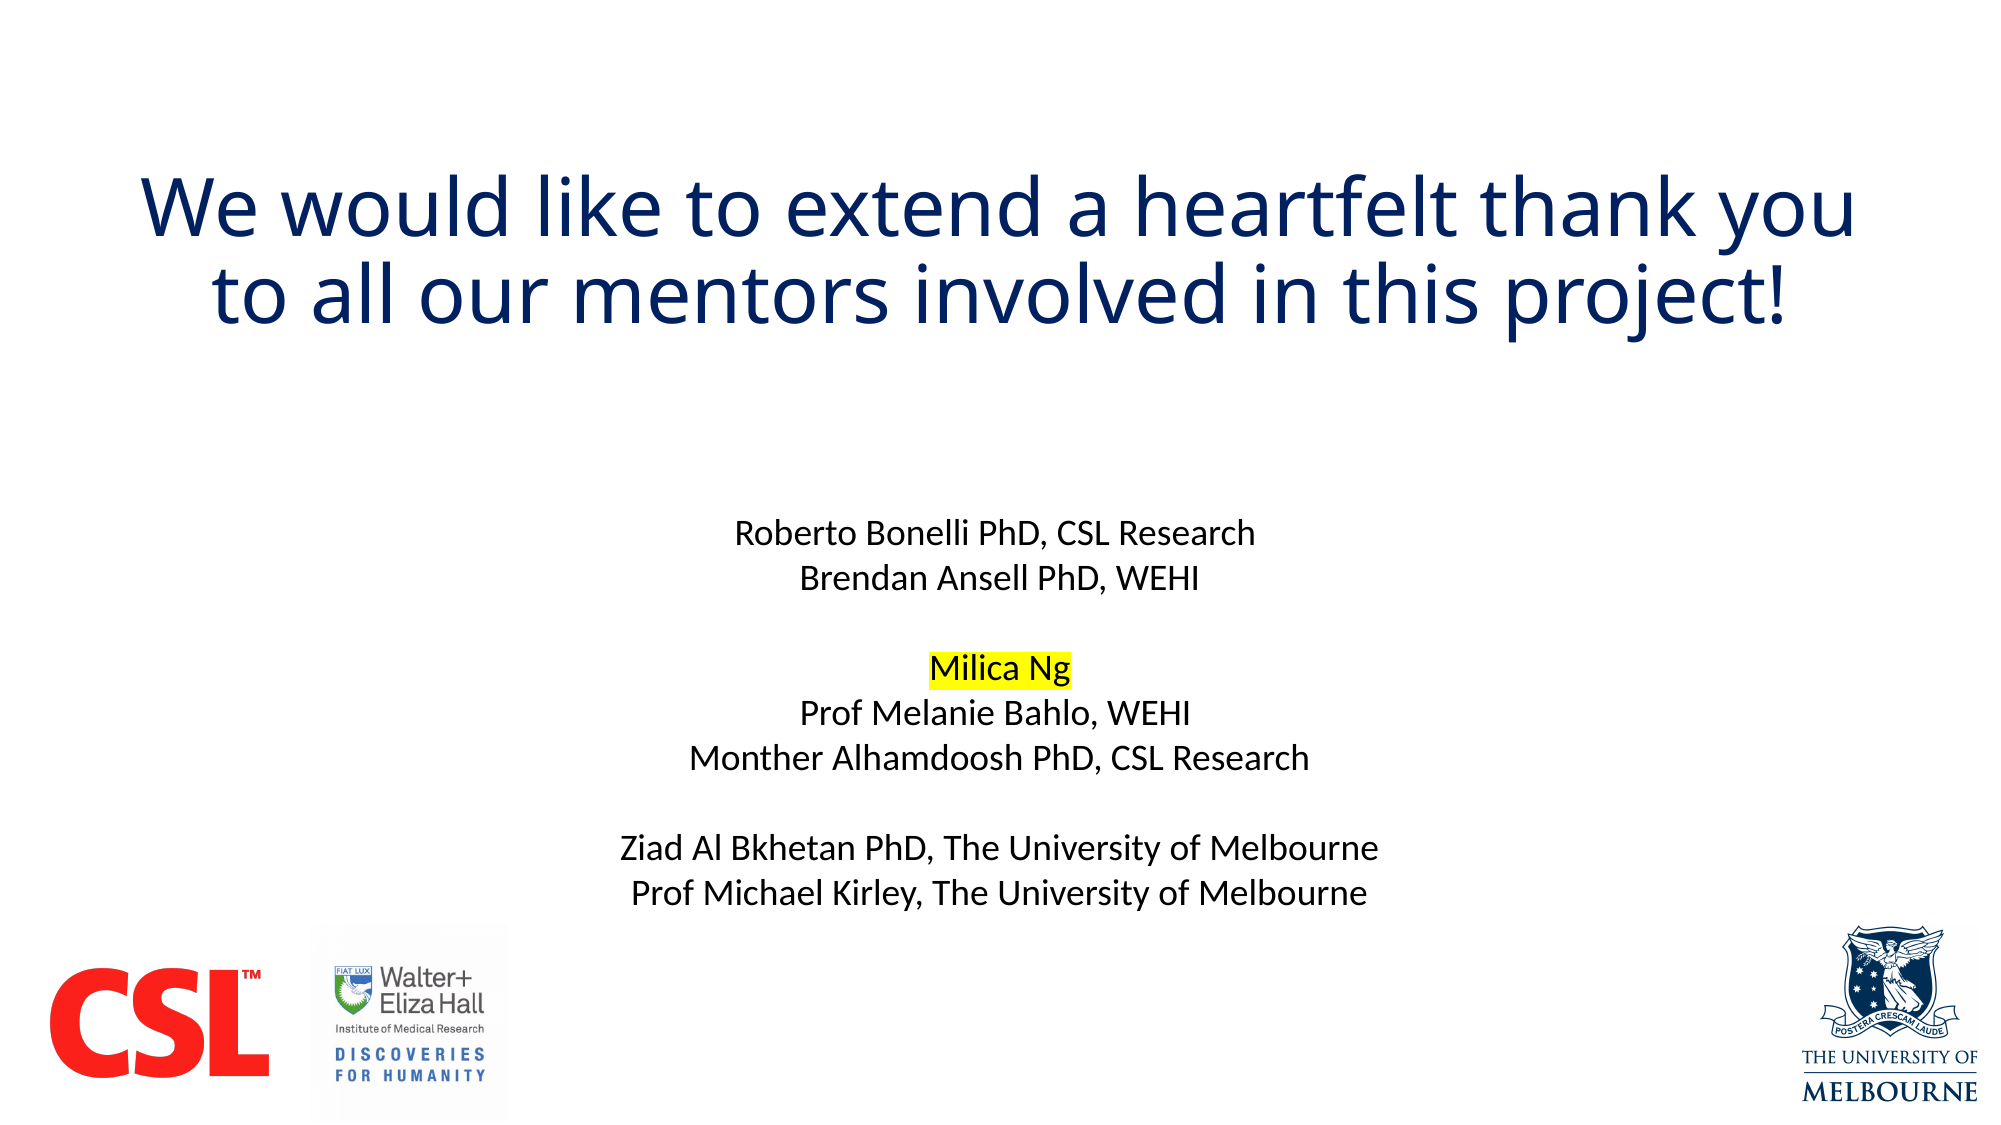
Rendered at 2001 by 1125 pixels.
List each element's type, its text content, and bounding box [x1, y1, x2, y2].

text_box Roberto Bonelli PhD, CSL Research Brendan Ansell PhD, WEHI Milica Ng Prof Melanie Bahlo, WEHI Monther Alhamdoosh PhD, CSL Research Ziad Al Bkhetan PhD, The University of Melbourne Prof Michael Kirley, The University of Melbourne [605, 500, 1395, 924]
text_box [49, 924, 1979, 1122]
title We would like to extend a heartfelt thank you to all our mentors involved in this project! [124, 118, 1876, 390]
